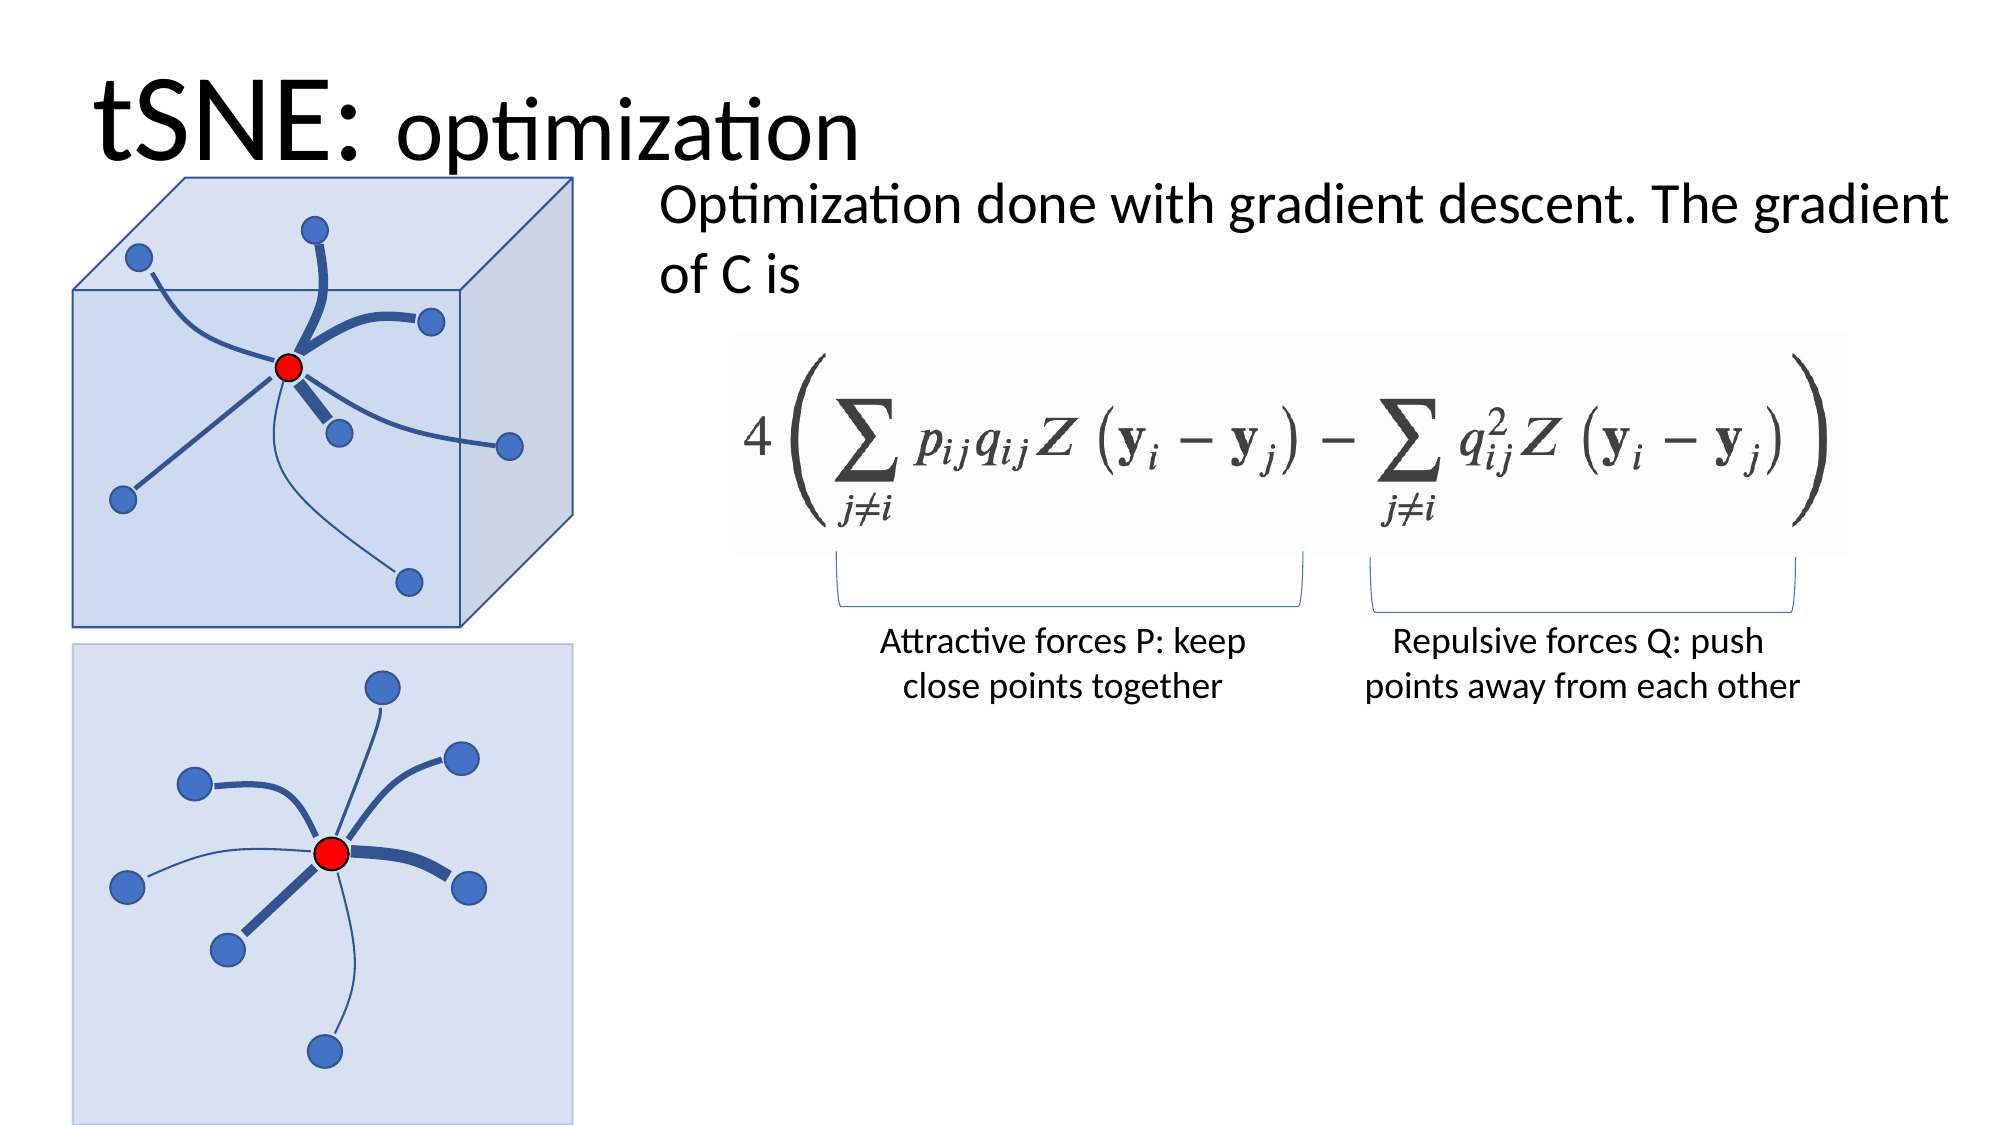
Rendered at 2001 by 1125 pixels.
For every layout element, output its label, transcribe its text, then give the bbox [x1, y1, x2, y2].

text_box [72, 643, 573, 1125]
text_box Optimization done with gradient descent. The gradient of C is [644, 157, 1979, 523]
text_box [1369, 557, 1797, 609]
text_box Attractive forces P: keep close points together [823, 609, 1303, 714]
text_box [835, 556, 1304, 608]
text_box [72, 177, 573, 628]
text_box tSNE: optimization [77, 28, 877, 193]
text_box Repulsive forces Q: push points away from each other [1343, 609, 1823, 714]
picture [735, 332, 1848, 556]
